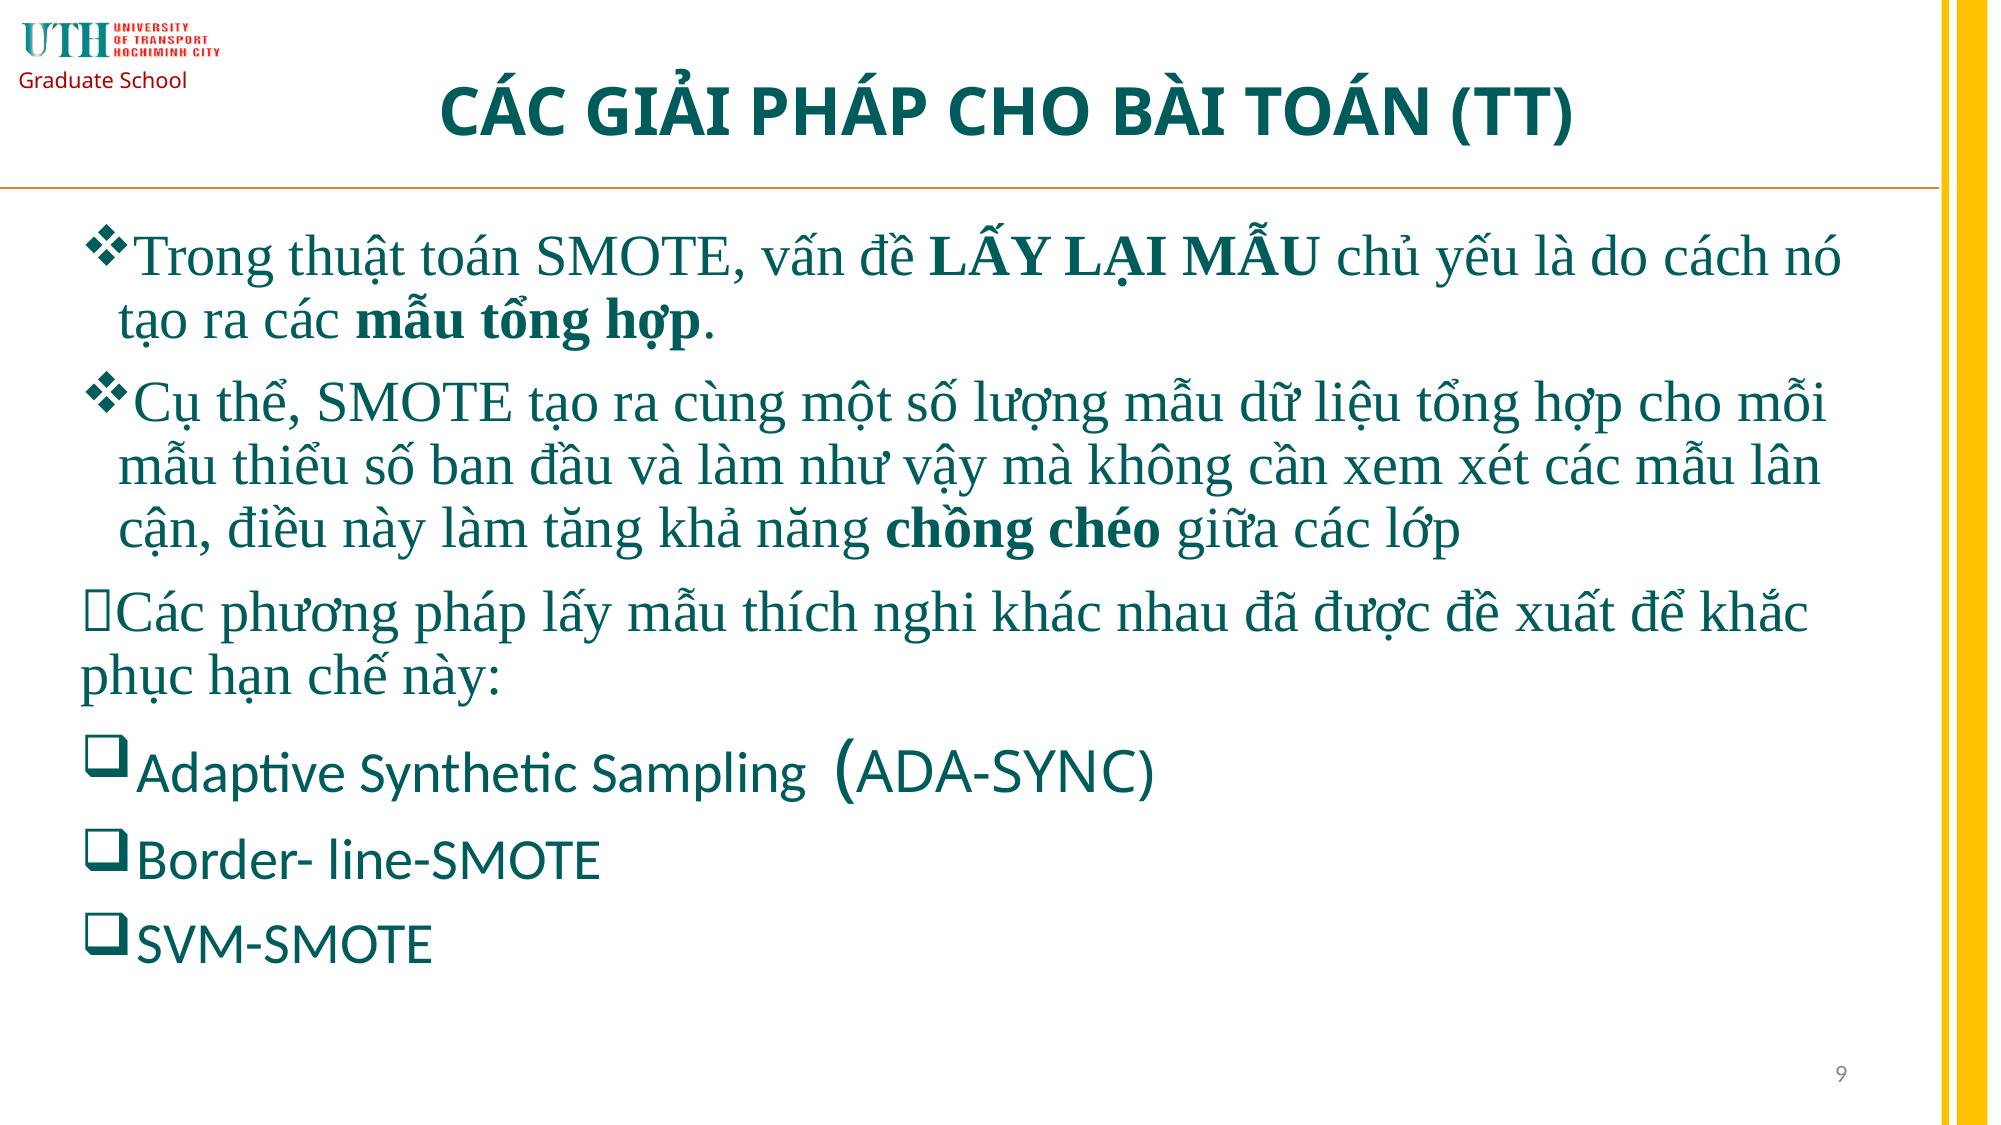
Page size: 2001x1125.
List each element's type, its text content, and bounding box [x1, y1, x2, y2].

picture [15, 16, 229, 59]
title CÁC GIẢI PHÁP CHO BÀI TOÁN (TT) [151, 59, 1863, 169]
slide_number 9 [1412, 1042, 1863, 1103]
list Trong thuật toán SMOTE, vấn đề LẤY LẠI MẪU chủ yếu là do cách nó tạo ra các mẫu tổng hợp. Cụ thể, SMOTE tạo ra cùng một số lượng mẫu dữ liệu tổng hợp cho mỗi mẫu thiểu số ban đầu và làm như vậy mà không cần xem xét các mẫu lân cận, điều này làm tăng khả năng chồng chéo giữa các lớp Các phương pháp lấy mẫu thích nghi khác nhau đã được đề xuất để khắc phục hạn chế này: Adaptive Synthetic Sampling (ADA-SYNC) Border- line-SMOTE SVM-SMOTE [65, 217, 1897, 1009]
text_box Graduate School [0, 59, 151, 101]
